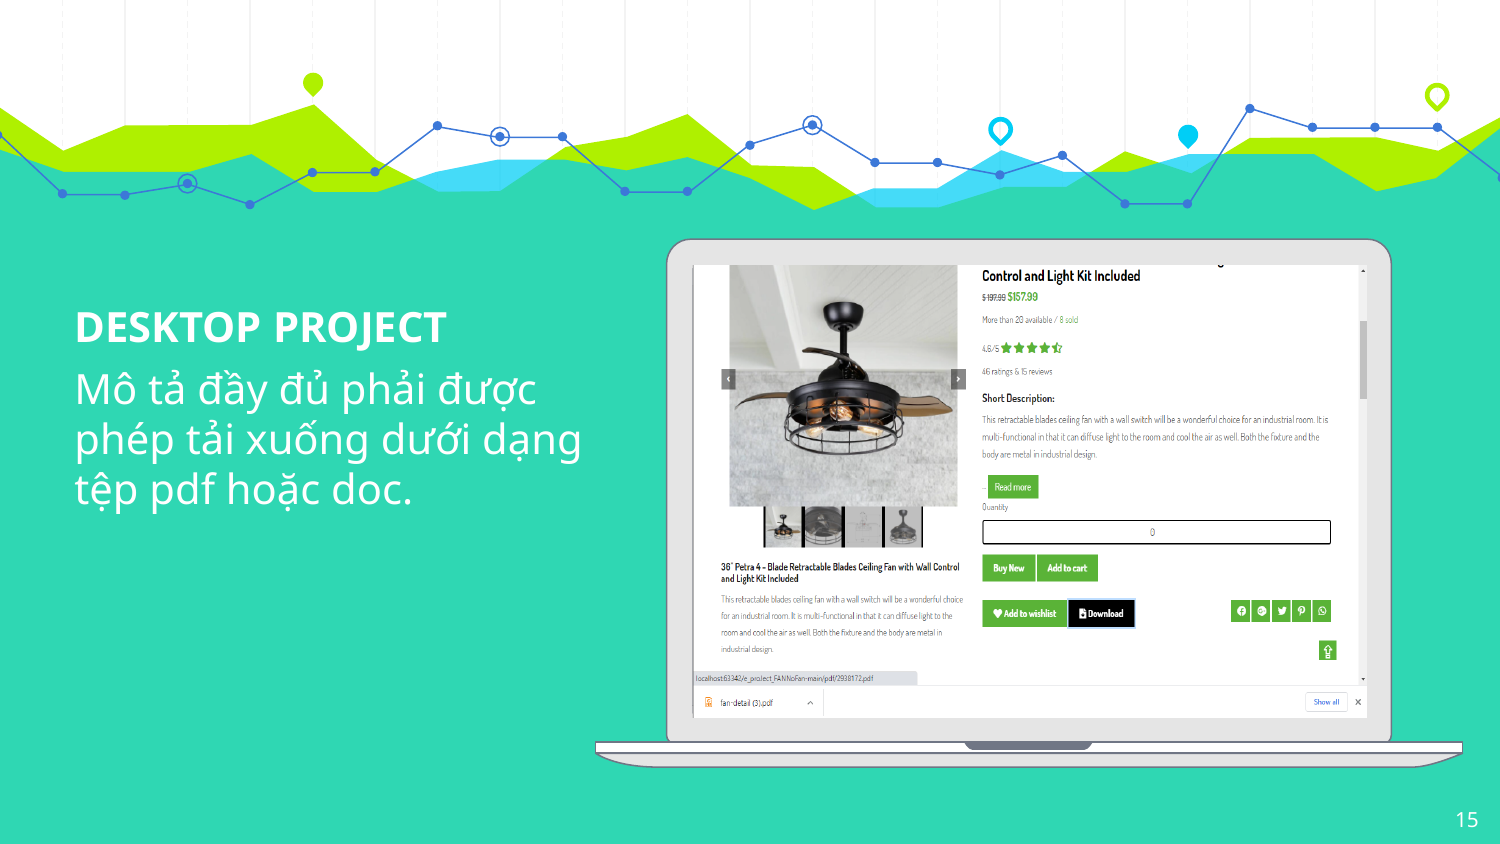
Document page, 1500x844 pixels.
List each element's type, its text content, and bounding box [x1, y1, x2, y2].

list DESKTOP PROJECT Mô tả đầy đủ phải được phép tải xuống dưới dạng tệp pdf hoặc doc. [59, 285, 590, 696]
picture [692, 264, 1368, 718]
slide_number 15 [1403, 791, 1494, 844]
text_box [595, 238, 1463, 768]
